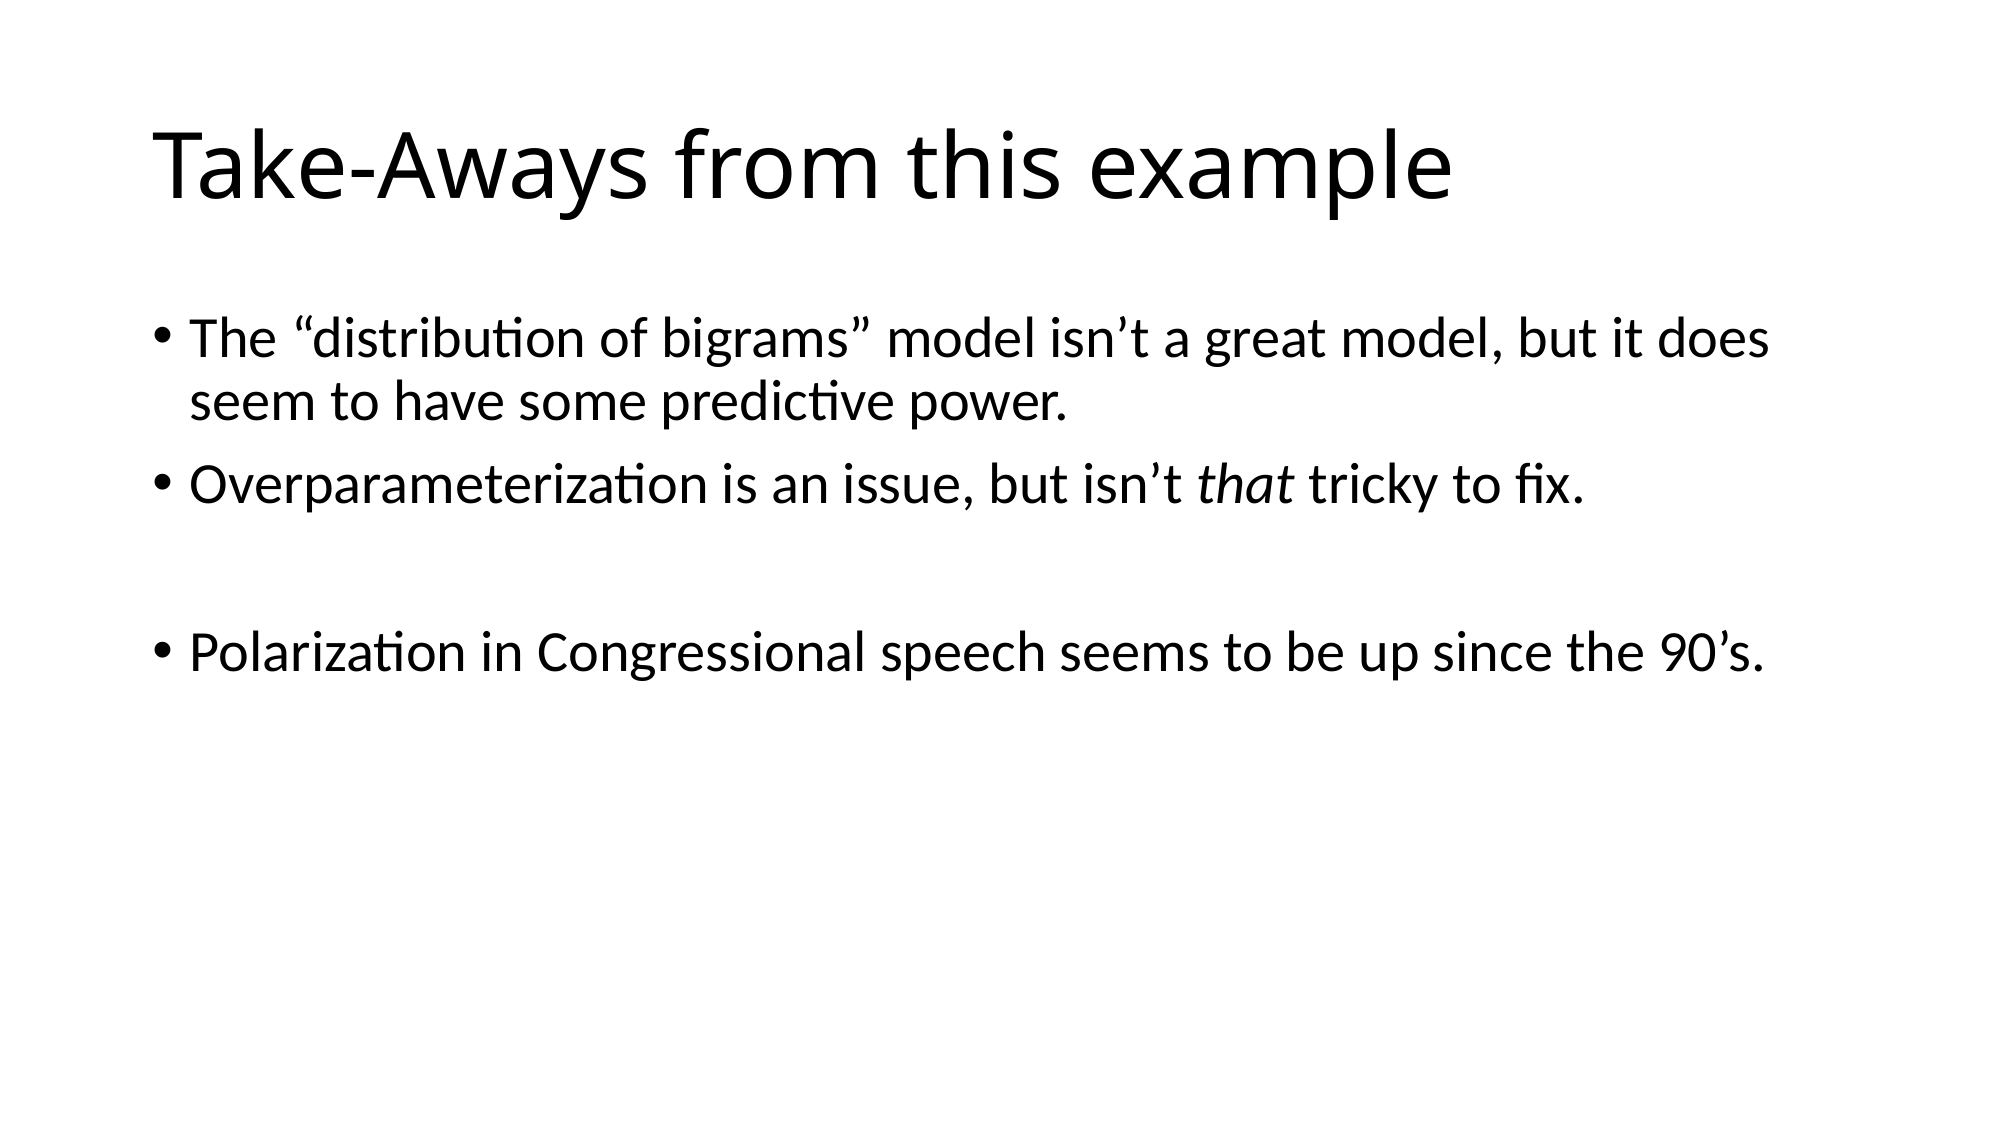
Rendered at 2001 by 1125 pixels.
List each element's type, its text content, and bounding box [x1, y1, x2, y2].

title Take-Aways from this example [137, 59, 1863, 278]
list The “distribution of bigrams” model isn’t a great model, but it does seem to have some predictive power. Overparameterization is an issue, but isn’t that tricky to fix. Polarization in Congressional speech seems to be up since the 90’s. [137, 299, 1863, 1014]
